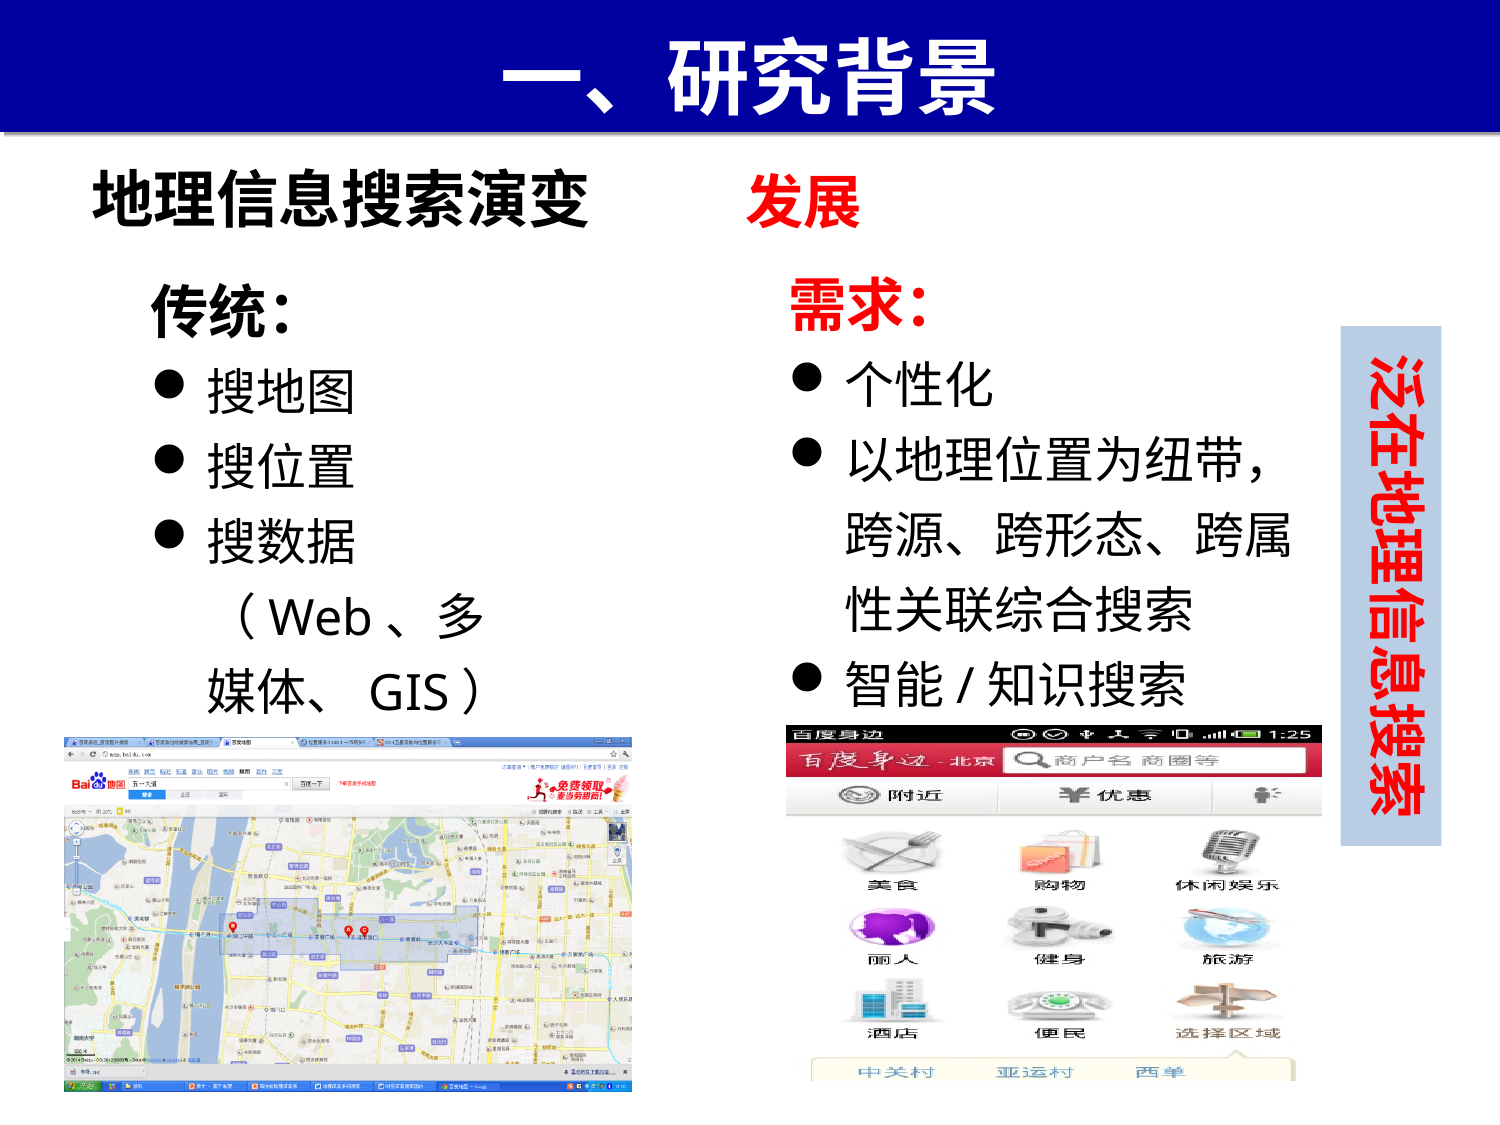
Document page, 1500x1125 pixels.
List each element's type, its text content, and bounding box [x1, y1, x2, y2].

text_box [773, 243, 1353, 1081]
text_box 传统： 搜地图 搜位置 搜数据（Web、多媒体、GIS） [135, 250, 550, 735]
text_box 地理信息搜索演变 [76, 152, 632, 243]
text_box 泛在地理信息搜索 [1357, 326, 1442, 846]
picture [64, 737, 633, 1093]
title 一、研究背景 [41, 19, 1459, 132]
text_box 发展 [730, 157, 1034, 243]
